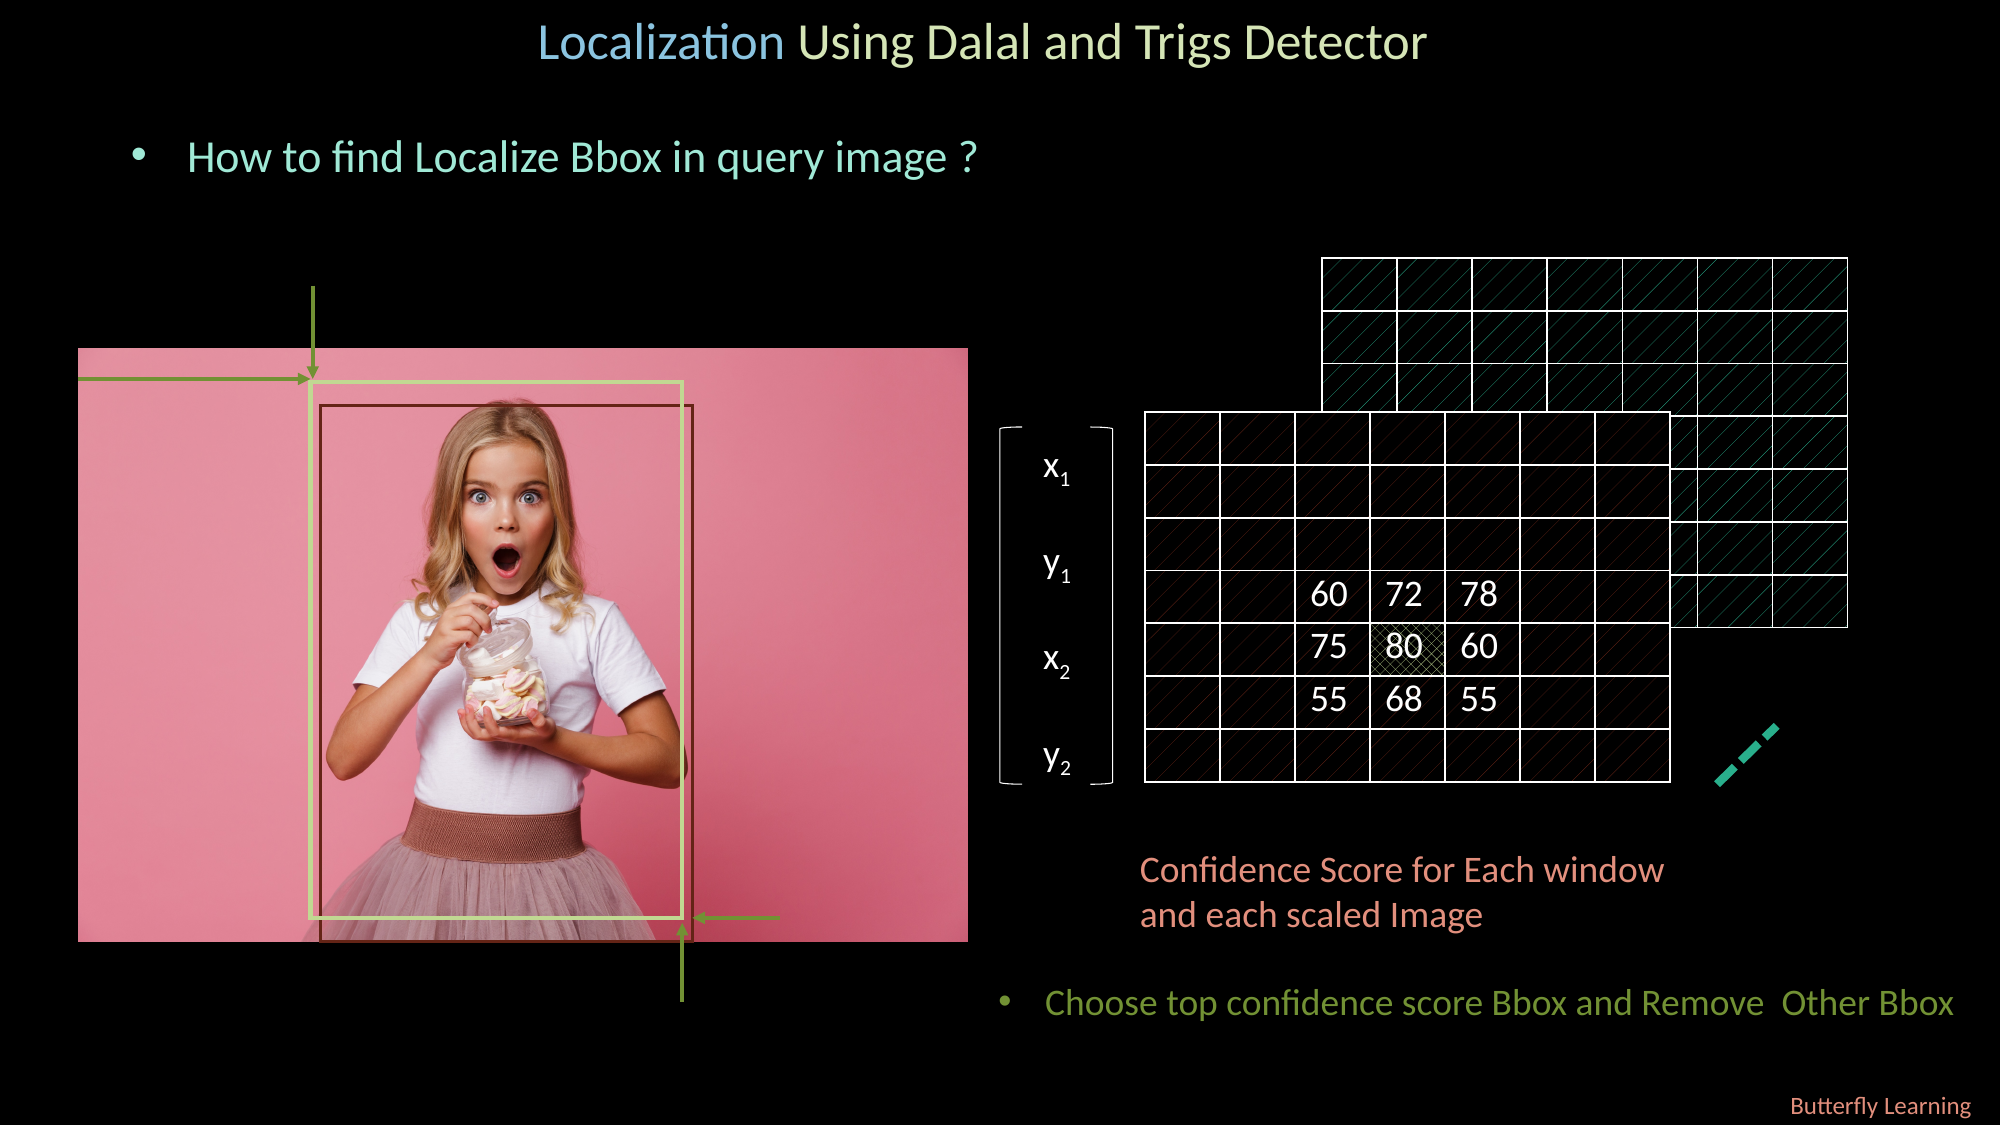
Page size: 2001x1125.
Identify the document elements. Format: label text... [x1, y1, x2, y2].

table_header [1596, 413, 1669, 464]
text_box [1090, 426, 1114, 785]
table_cell [1371, 519, 1444, 570]
table_cell [1773, 576, 1847, 627]
table_header [1323, 259, 1396, 310]
table_cell [1773, 417, 1847, 468]
table_header [1296, 413, 1369, 464]
table_cell 55 [1296, 677, 1369, 728]
table_header [1698, 259, 1772, 310]
table_cell [1371, 730, 1444, 781]
table_cell [1371, 466, 1444, 517]
table_cell [1146, 677, 1219, 728]
table_cell [1323, 312, 1396, 363]
table_cell 60 [1446, 624, 1519, 675]
table_cell [1296, 466, 1369, 517]
table_header [1398, 259, 1471, 310]
table_header [1623, 259, 1697, 310]
table_cell [1221, 677, 1294, 728]
table_cell [1698, 576, 1772, 627]
table_header [1221, 413, 1294, 464]
table_header [1521, 413, 1594, 464]
table_cell [1596, 571, 1669, 622]
table_cell [1596, 730, 1669, 781]
table_header [1146, 413, 1219, 464]
table_cell 60 [1296, 571, 1369, 622]
table_cell [1146, 571, 1219, 622]
table_cell [1698, 523, 1772, 574]
table_cell [1773, 312, 1847, 363]
table_cell [1221, 624, 1294, 675]
table_cell [1446, 730, 1519, 781]
table_cell [1146, 519, 1219, 570]
table_header [1548, 259, 1622, 310]
table_cell 75 [1296, 624, 1369, 675]
table_cell [1473, 364, 1546, 411]
table_cell [1698, 364, 1772, 415]
table_cell [1698, 470, 1772, 521]
table_cell [1521, 571, 1594, 622]
table_cell [1773, 364, 1847, 415]
text_box Confidence Score for Each window and each scaled Image [1125, 837, 1690, 942]
table_cell [1221, 571, 1294, 622]
text_box Butterfly Learning [1762, 1083, 2000, 1125]
table_header [1371, 413, 1444, 464]
table_cell [1221, 730, 1294, 781]
table_cell [1671, 576, 1697, 627]
text_box How to find Localize Bbox in query image ? [116, 118, 995, 189]
table_cell [1698, 312, 1772, 363]
table_cell [1521, 466, 1594, 517]
table_header [1773, 259, 1847, 310]
table_cell [1221, 519, 1294, 570]
table_cell [1773, 523, 1847, 574]
table_cell [1521, 730, 1594, 781]
table_cell [1596, 466, 1669, 517]
table_cell [1446, 519, 1519, 570]
table_cell 72 [1371, 571, 1444, 622]
table_cell [1146, 624, 1219, 675]
table_cell [1473, 312, 1546, 363]
table_cell 80 [1371, 624, 1444, 675]
table_cell [1548, 312, 1622, 363]
table_cell [1773, 470, 1847, 521]
table_cell [1296, 519, 1369, 570]
table_cell [1698, 417, 1772, 468]
table_cell [1221, 466, 1294, 517]
text_box Localization Using Dalal and Trigs Detector [522, 0, 1477, 78]
text_box [999, 426, 1023, 785]
table_header [1446, 413, 1519, 464]
table_cell [1596, 624, 1669, 675]
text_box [1717, 725, 1777, 785]
table_cell [1671, 470, 1697, 521]
table_cell [1671, 523, 1697, 574]
text_box x1 y1 x2 y2 [1028, 432, 1105, 832]
table_header [1473, 259, 1546, 310]
table_cell [1446, 466, 1519, 517]
table_cell [1548, 364, 1622, 411]
table_cell [1623, 364, 1697, 415]
table_cell [1146, 730, 1219, 781]
table_cell [1146, 466, 1219, 517]
table_cell [1596, 677, 1669, 728]
table_cell 55 [1446, 677, 1519, 728]
table_cell 78 [1446, 571, 1519, 622]
picture [78, 348, 968, 942]
table_cell [1596, 519, 1669, 570]
table_cell [1623, 312, 1697, 363]
table_cell [1521, 519, 1594, 570]
table_cell [1521, 624, 1594, 675]
table_cell [1521, 677, 1594, 728]
table_cell [1671, 417, 1697, 468]
table_cell 68 [1371, 677, 1444, 728]
table_cell [1398, 364, 1471, 411]
text_box Choose top confidence score Bbox and Remove Other Bbox [983, 970, 1971, 1076]
table_cell [1323, 364, 1396, 411]
table_cell [1296, 730, 1369, 781]
table_cell [1398, 312, 1471, 363]
